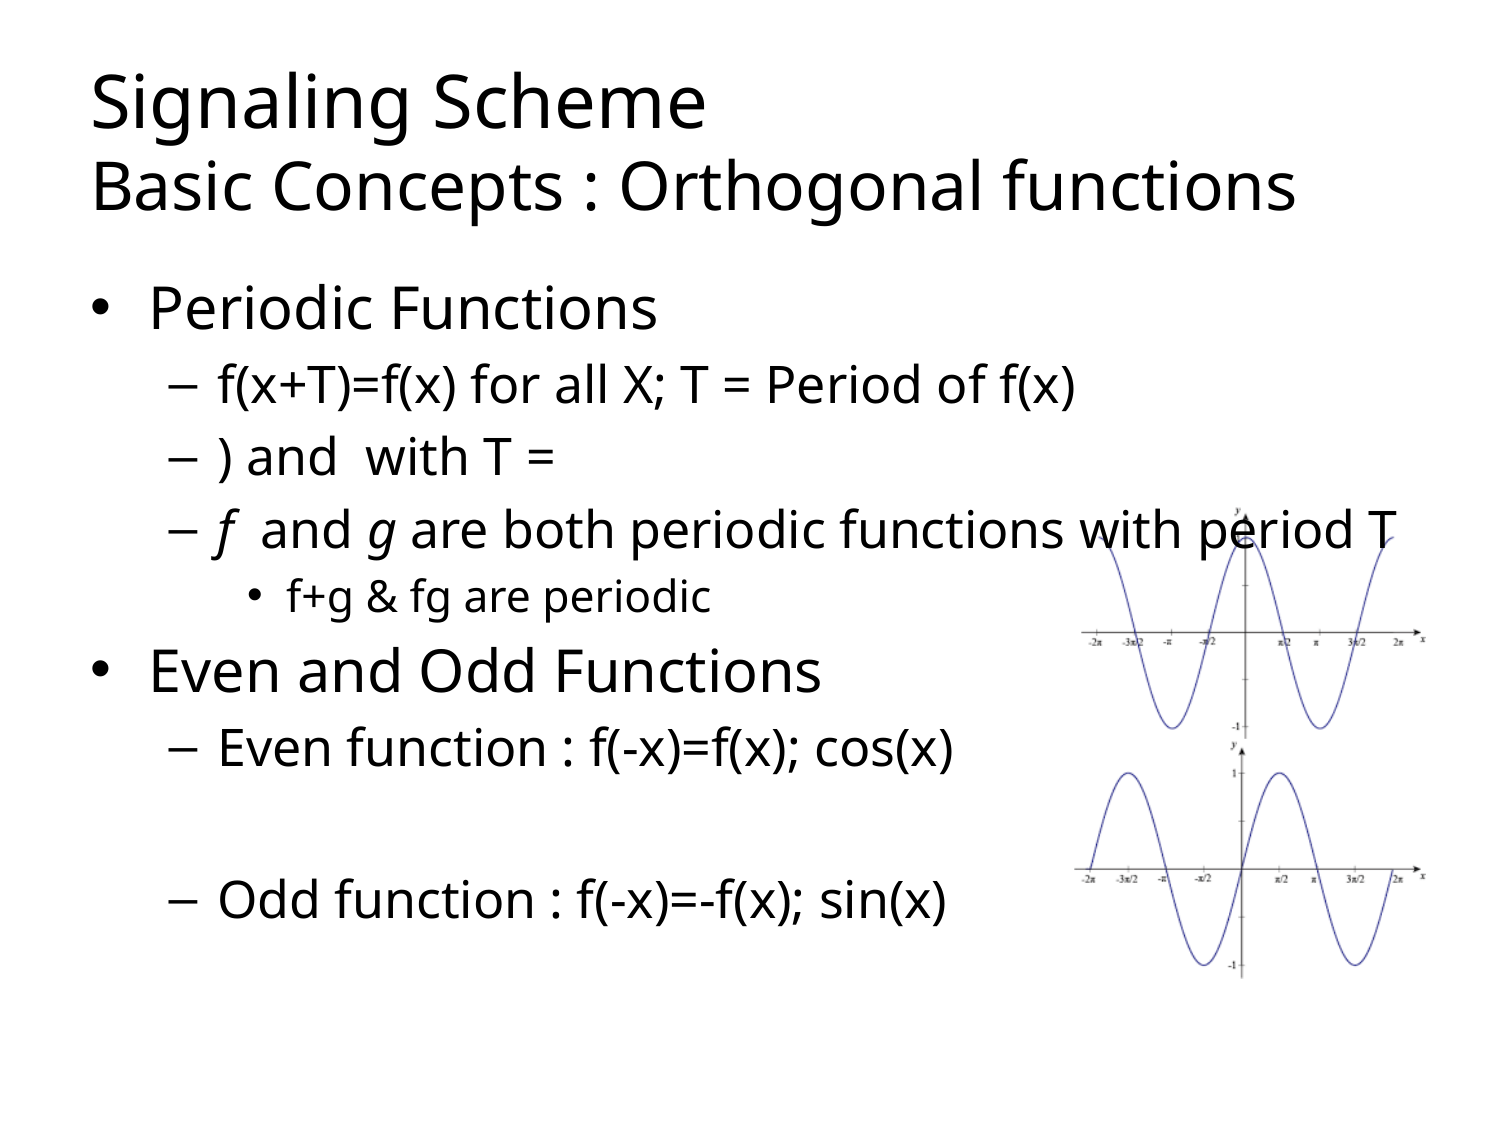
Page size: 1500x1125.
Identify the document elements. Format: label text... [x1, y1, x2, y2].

title Signaling Scheme Basic Concepts : Orthogonal functions [75, 45, 1425, 233]
picture [1073, 505, 1426, 979]
